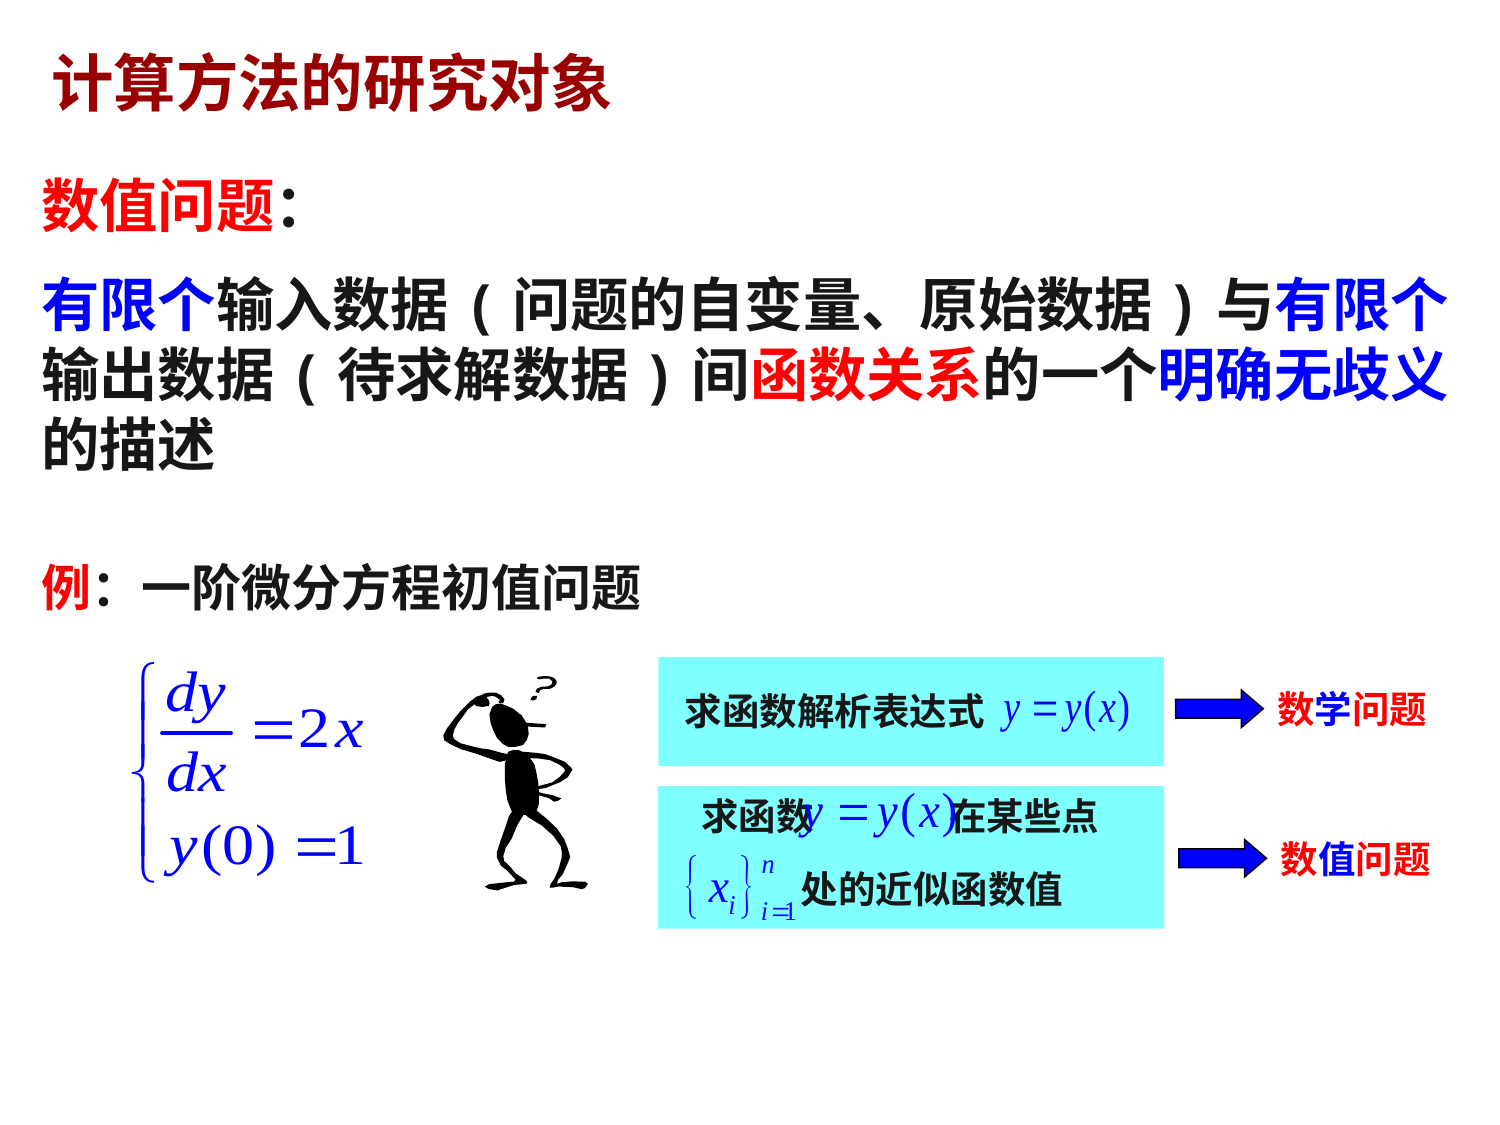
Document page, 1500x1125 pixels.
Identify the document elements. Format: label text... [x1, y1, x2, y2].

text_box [612, 782, 1188, 929]
picture [442, 675, 589, 891]
title 计算方法的研究对象 [39, 44, 1002, 139]
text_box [26, 549, 729, 893]
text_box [1178, 828, 1459, 890]
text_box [596, 657, 1164, 772]
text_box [1175, 678, 1447, 739]
text_box 数值问题： 有限个输入数据(问题的自变量、原始数据)与有限个输出数据(待求解数据)间函数关系的一个明确无歧义的描述 [26, 161, 1474, 486]
